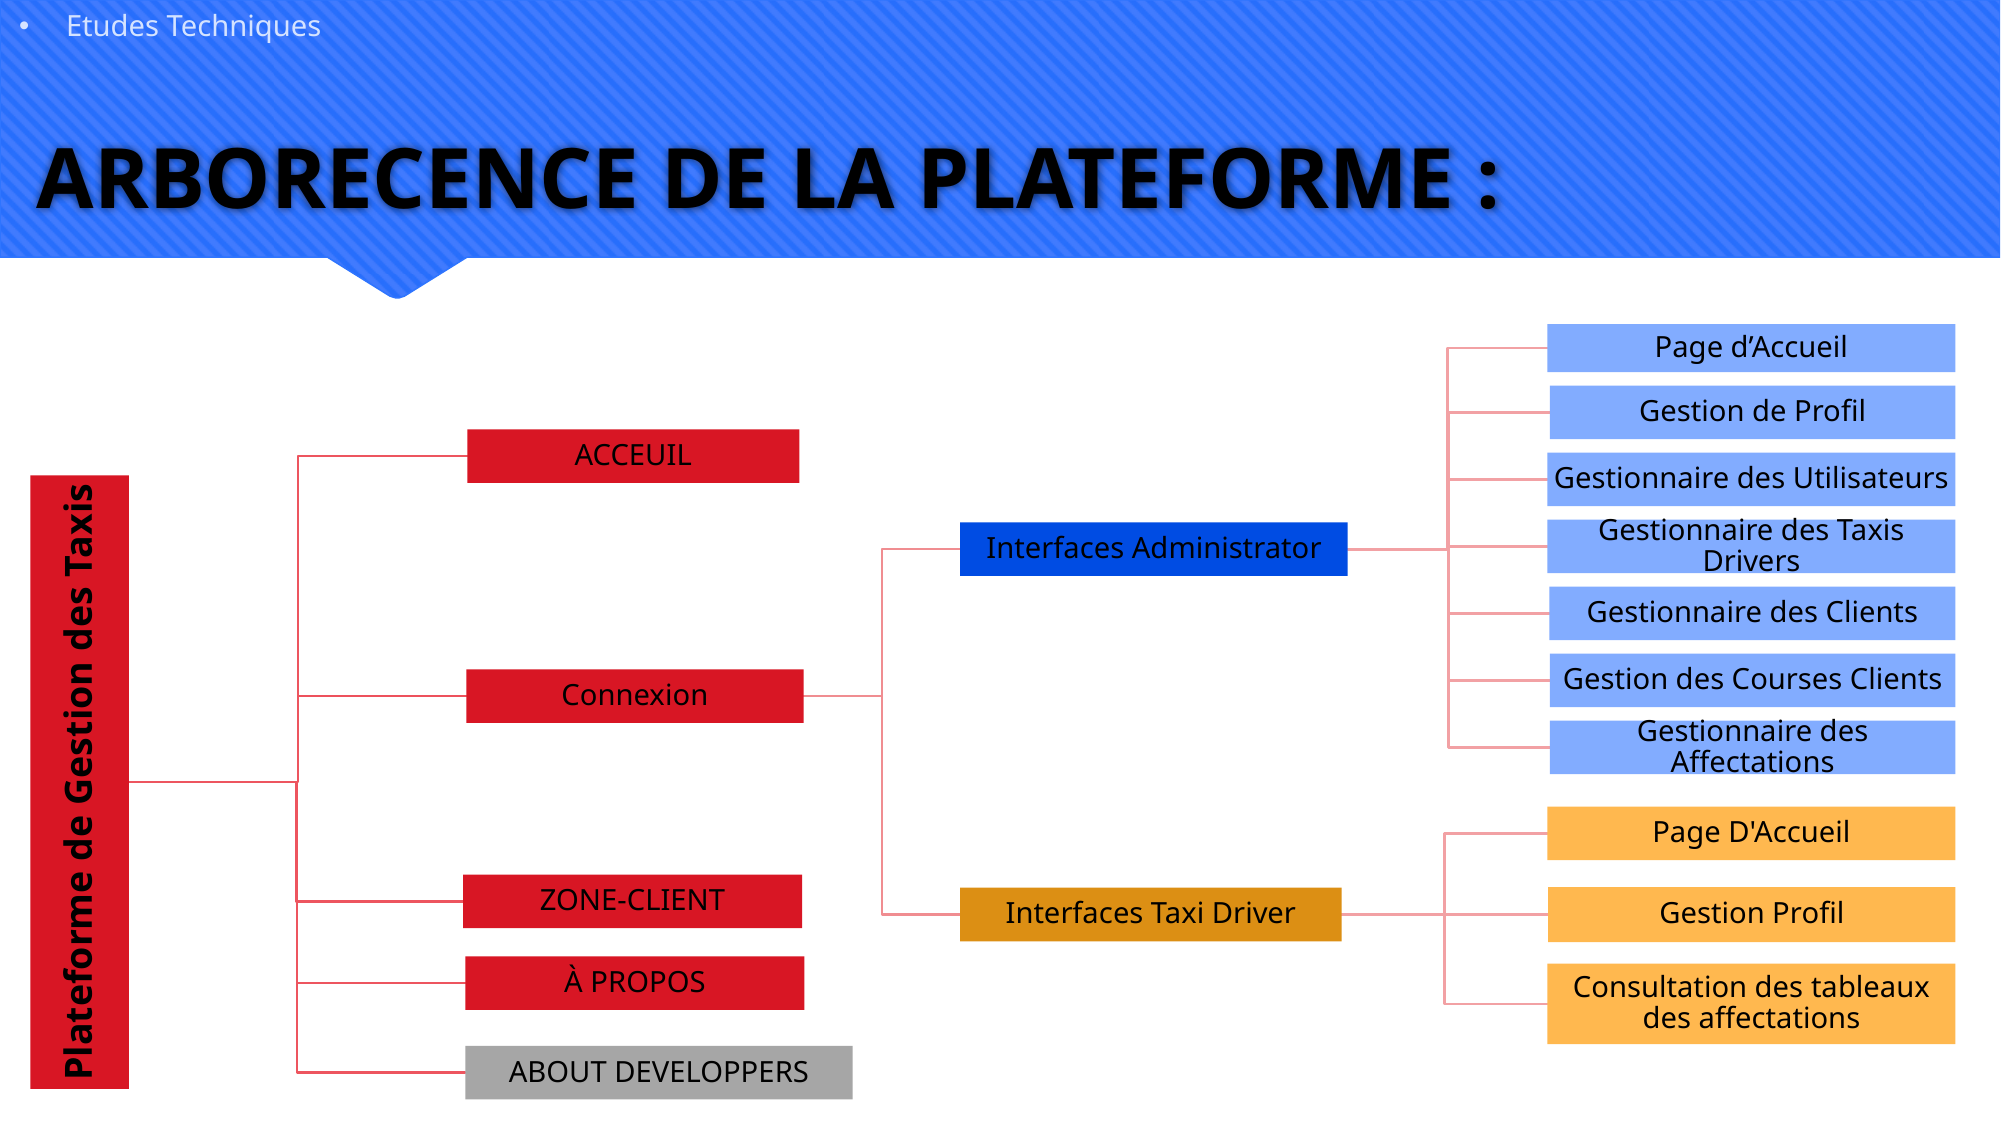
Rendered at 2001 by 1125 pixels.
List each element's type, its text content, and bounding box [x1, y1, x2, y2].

title ARBORECENCE DE LA PLATEFORME : [0, 128, 2000, 233]
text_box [30, 323, 1962, 1117]
text_box Etudes Techniques [4, 0, 337, 50]
